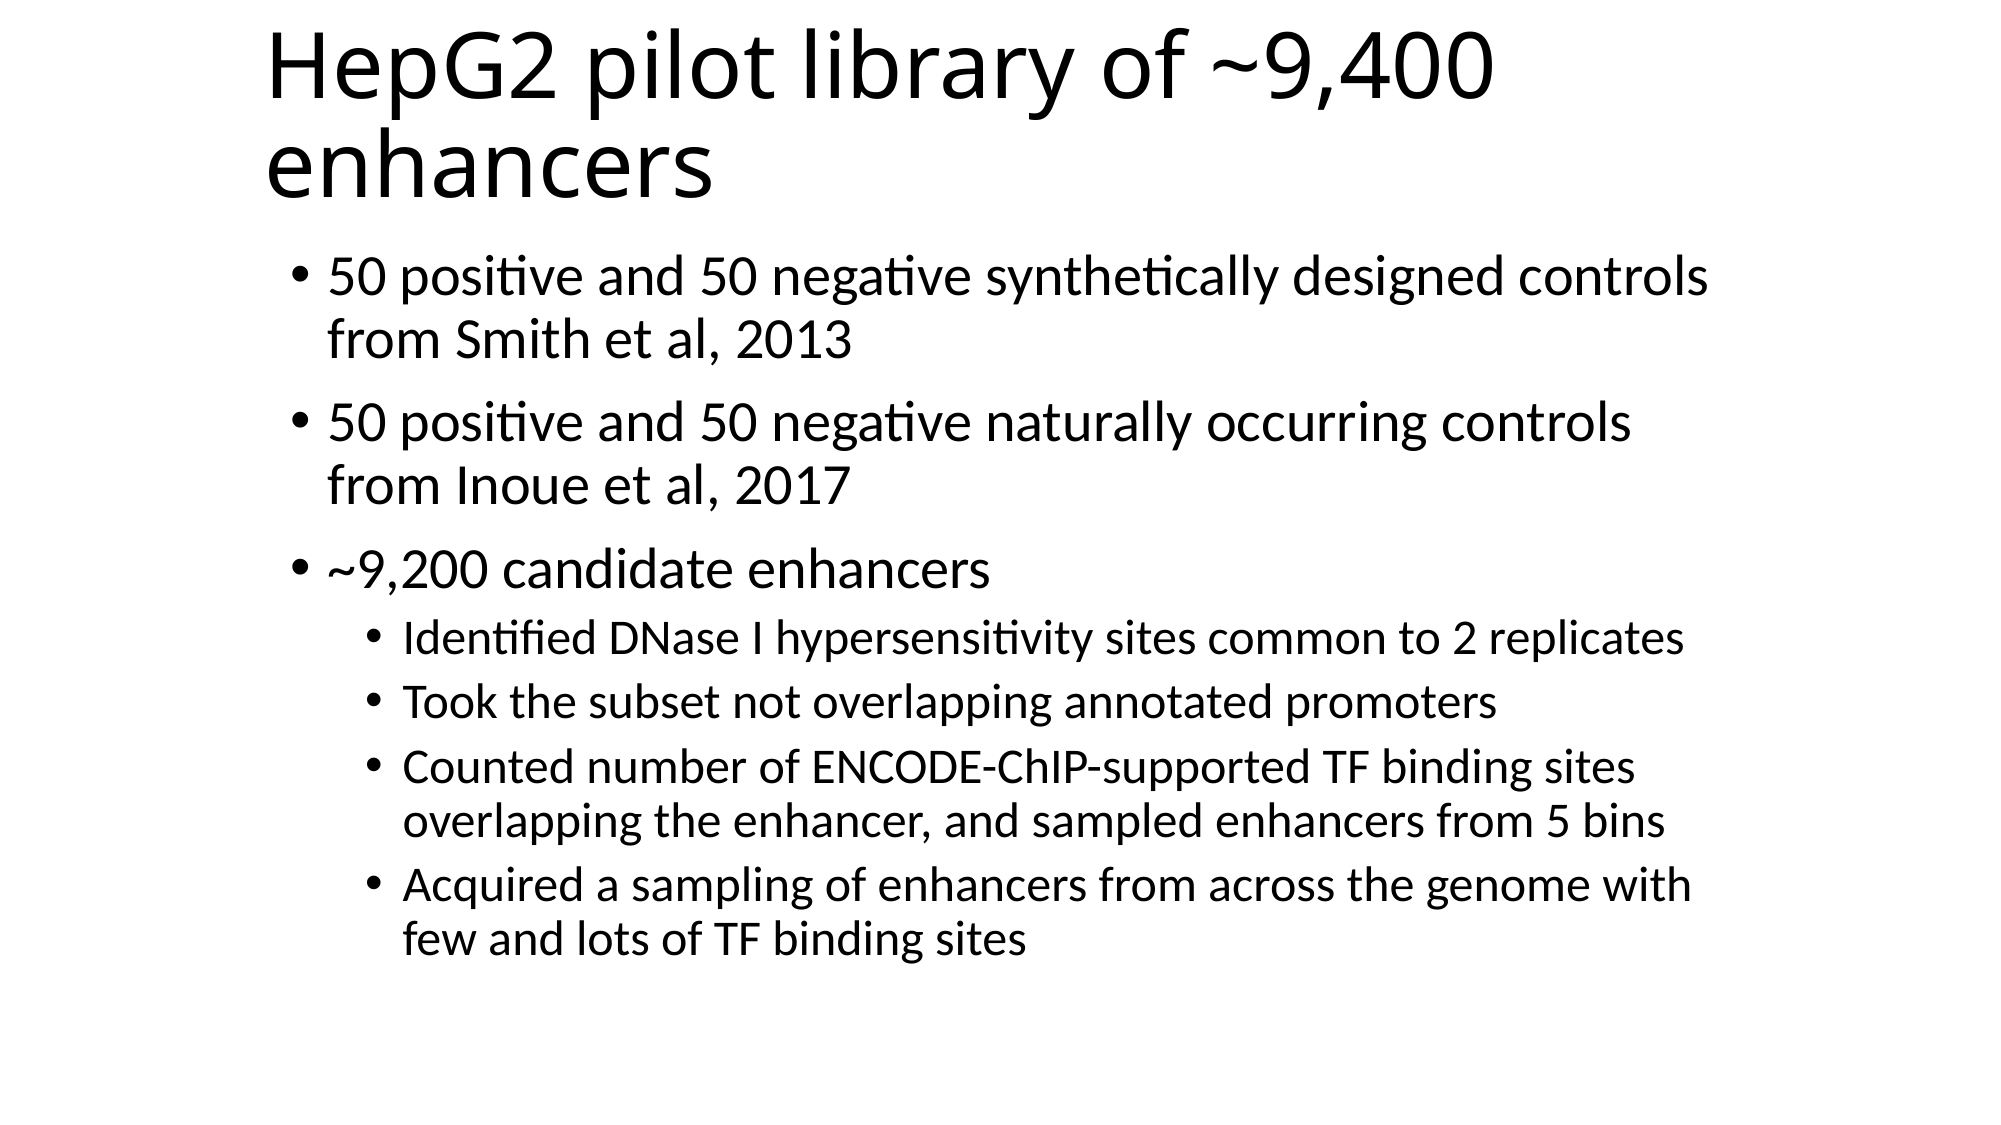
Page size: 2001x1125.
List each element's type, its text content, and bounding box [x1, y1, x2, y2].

title HepG2 pilot library of ~9,400 enhancers [249, 24, 1750, 213]
list 50 positive and 50 negative synthetically designed controls from Smith et al, 2013 50 positive and 50 negative naturally occurring controls from Inoue et al, 2017 ~9,200 candidate enhancers Identified DNase I hypersensitivity sites common to 2 replicates Took the subset not overlapping annotated promoters Counted number of ENCODE-ChIP-supported TF binding sites overlapping the enhancer, and sampled enhancers from 5 bins Acquired a sampling of enhancers from across the genome with few and lots of TF binding sites [275, 237, 1725, 1125]
